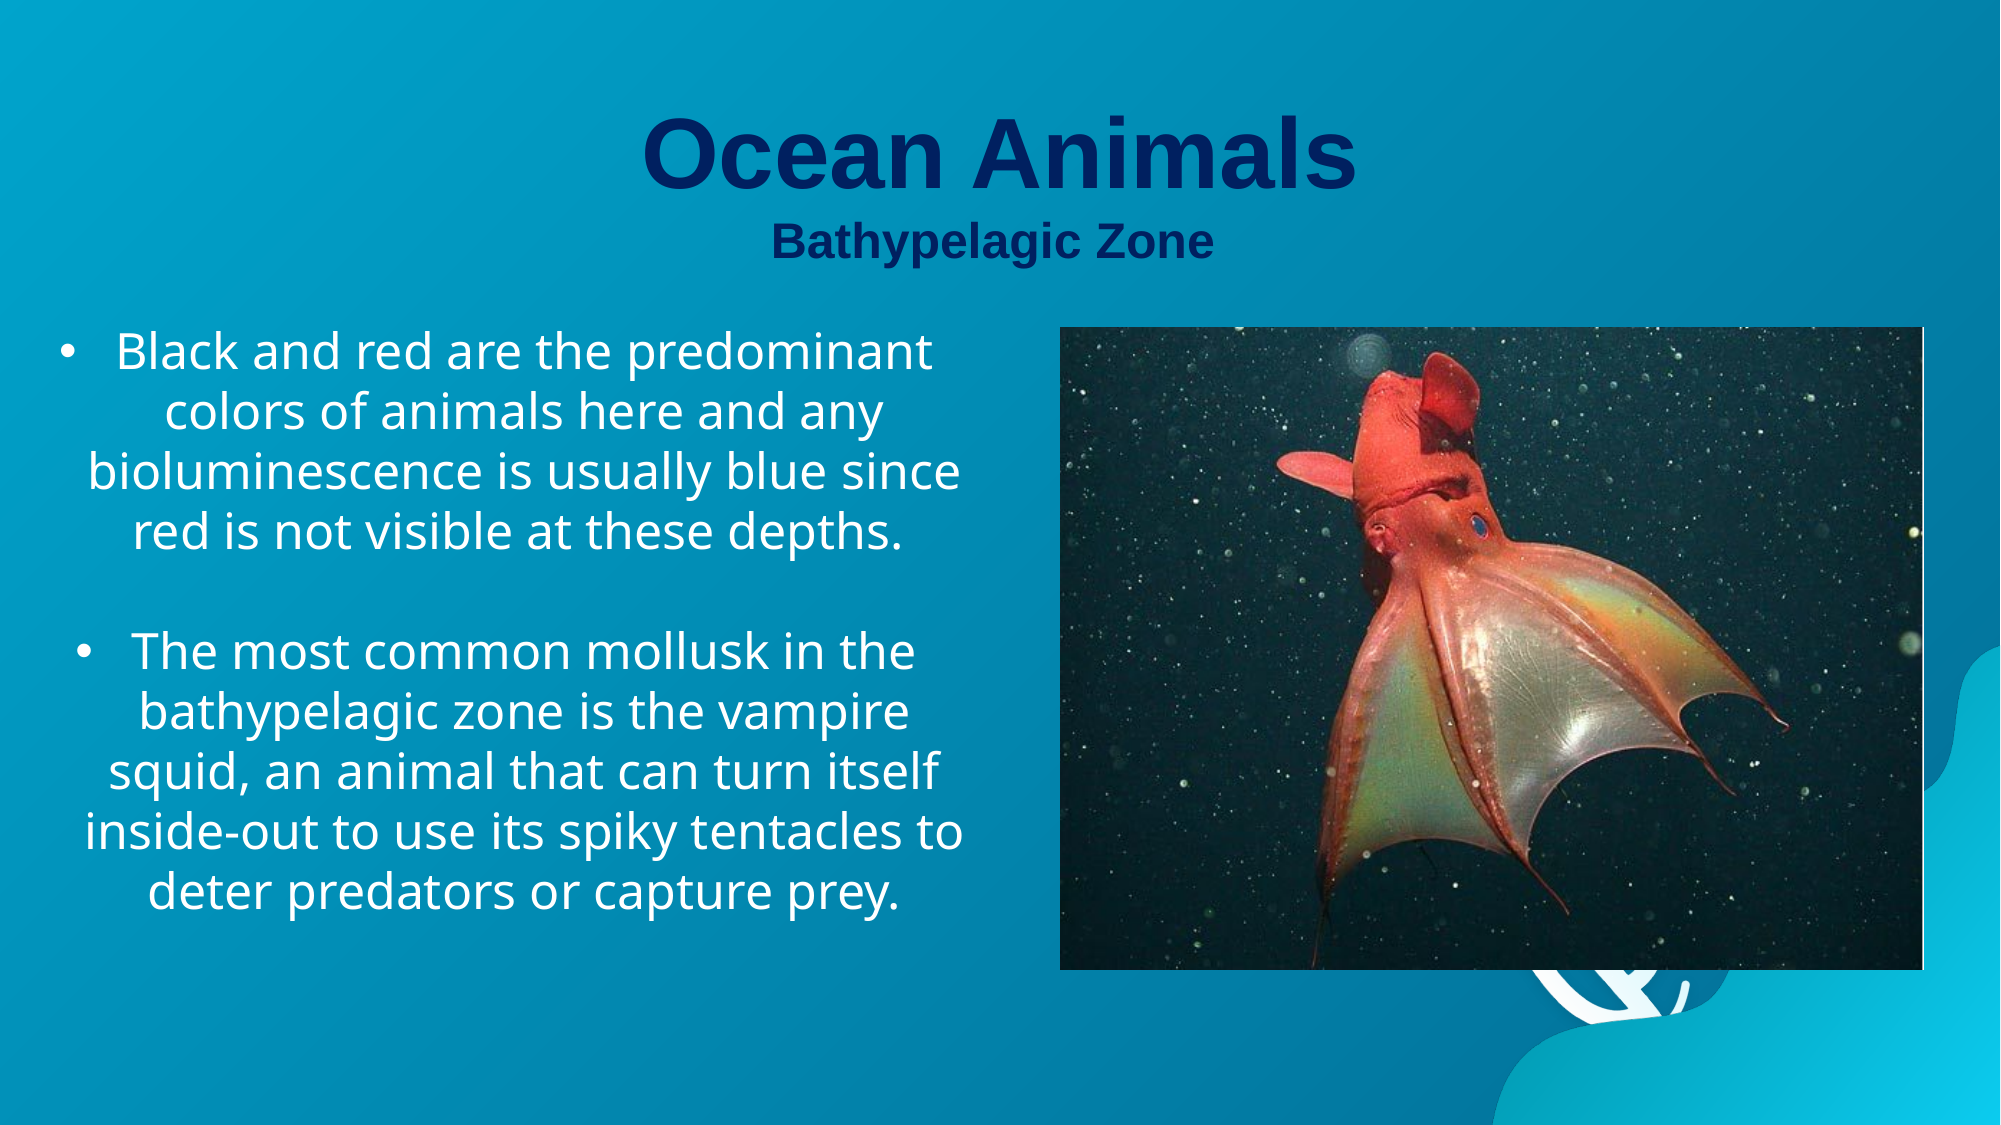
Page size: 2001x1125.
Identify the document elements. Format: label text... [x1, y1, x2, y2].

text_box Ocean Animals Bathypelagic Zone [329, 81, 1671, 276]
text_box Black and red are the predominant colors of animals here and any bioluminescence is usually blue since red is not visible at these depths. The most common mollusk in the bathypelagic zone is the vampire squid, an animal that can turn itself inside-out to use its spiky tentacles to deter predators or capture prey. [0, 312, 1000, 928]
picture [1061, 328, 2001, 1125]
